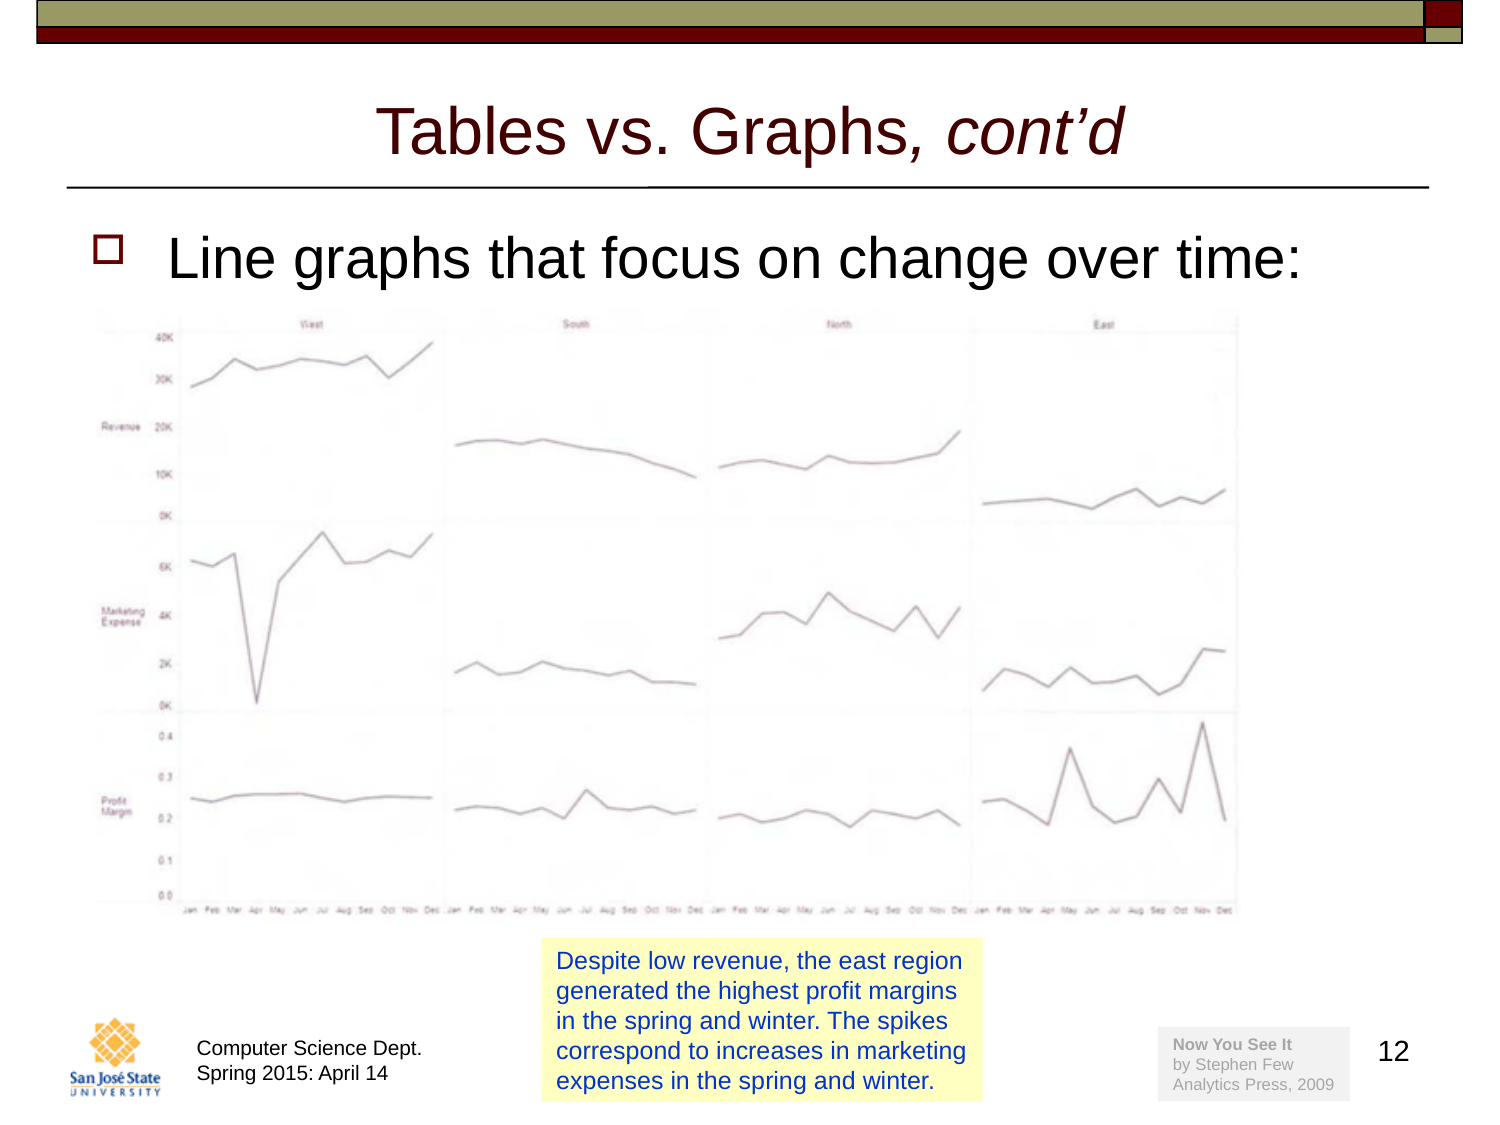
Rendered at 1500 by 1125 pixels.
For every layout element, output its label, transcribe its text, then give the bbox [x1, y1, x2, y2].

picture [89, 307, 1243, 923]
text_box Now You See It by Stephen Few Analytics Press, 2009 [1158, 1026, 1350, 1102]
slide_number 12 [1112, 1025, 1425, 1100]
title Tables vs. Graphs, cont’d [75, 67, 1425, 175]
picture [60, 1012, 166, 1112]
text_box Despite low revenue, the east region generated the highest profit margins in the spring and winter. The spikes correspond to increases in marketing expenses in the spring and winter. [541, 937, 983, 1102]
list Line graphs that focus on change over time: [75, 212, 1425, 293]
